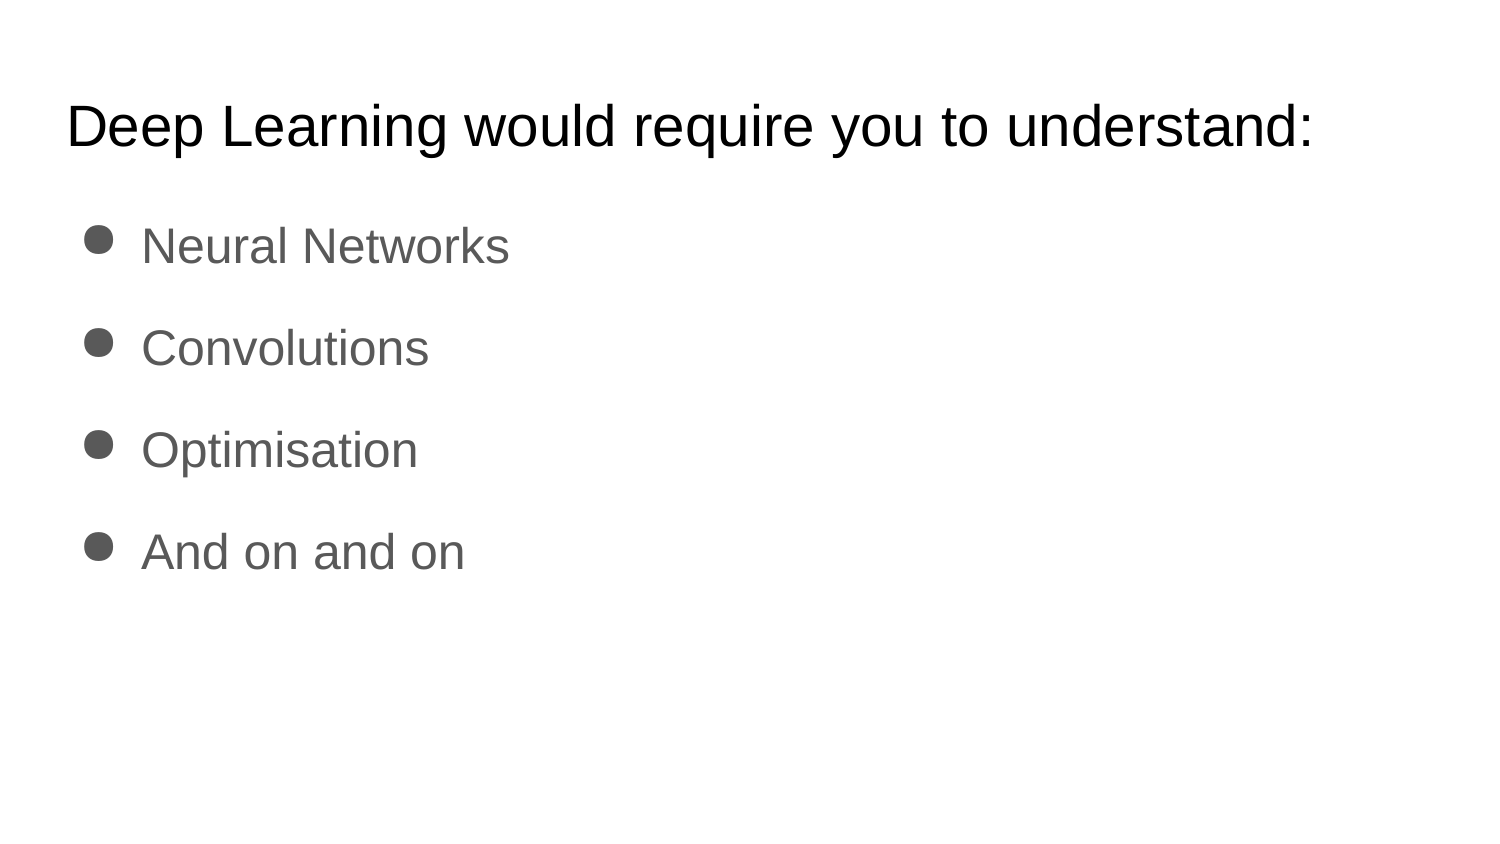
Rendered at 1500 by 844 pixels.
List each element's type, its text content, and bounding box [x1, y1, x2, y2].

title Deep Learning would require you to understand: [51, 72, 1449, 167]
list Neural Networks Convolutions Optimisation And on and on [51, 189, 1449, 750]
